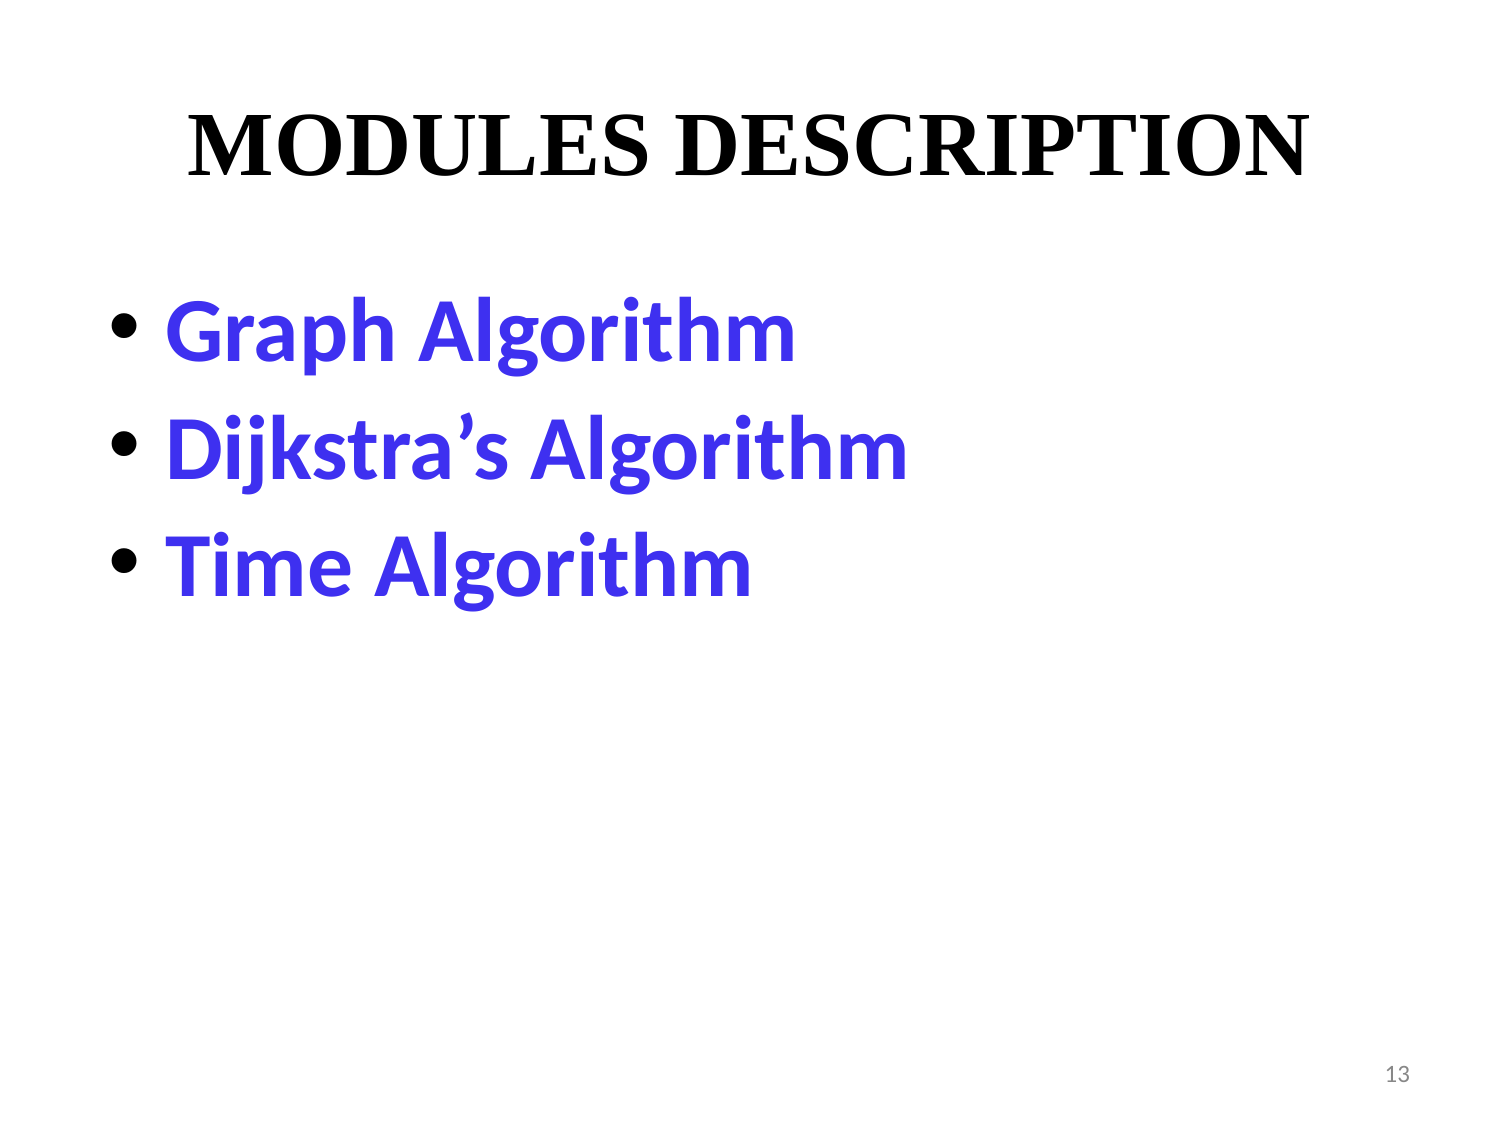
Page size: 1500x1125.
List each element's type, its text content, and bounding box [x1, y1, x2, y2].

list Graph Algorithm Dijkstra’s Algorithm Time Algorithm [75, 262, 1382, 648]
title MODULES DESCRIPTION [75, 45, 1425, 233]
slide_number 13 [1074, 1042, 1425, 1103]
